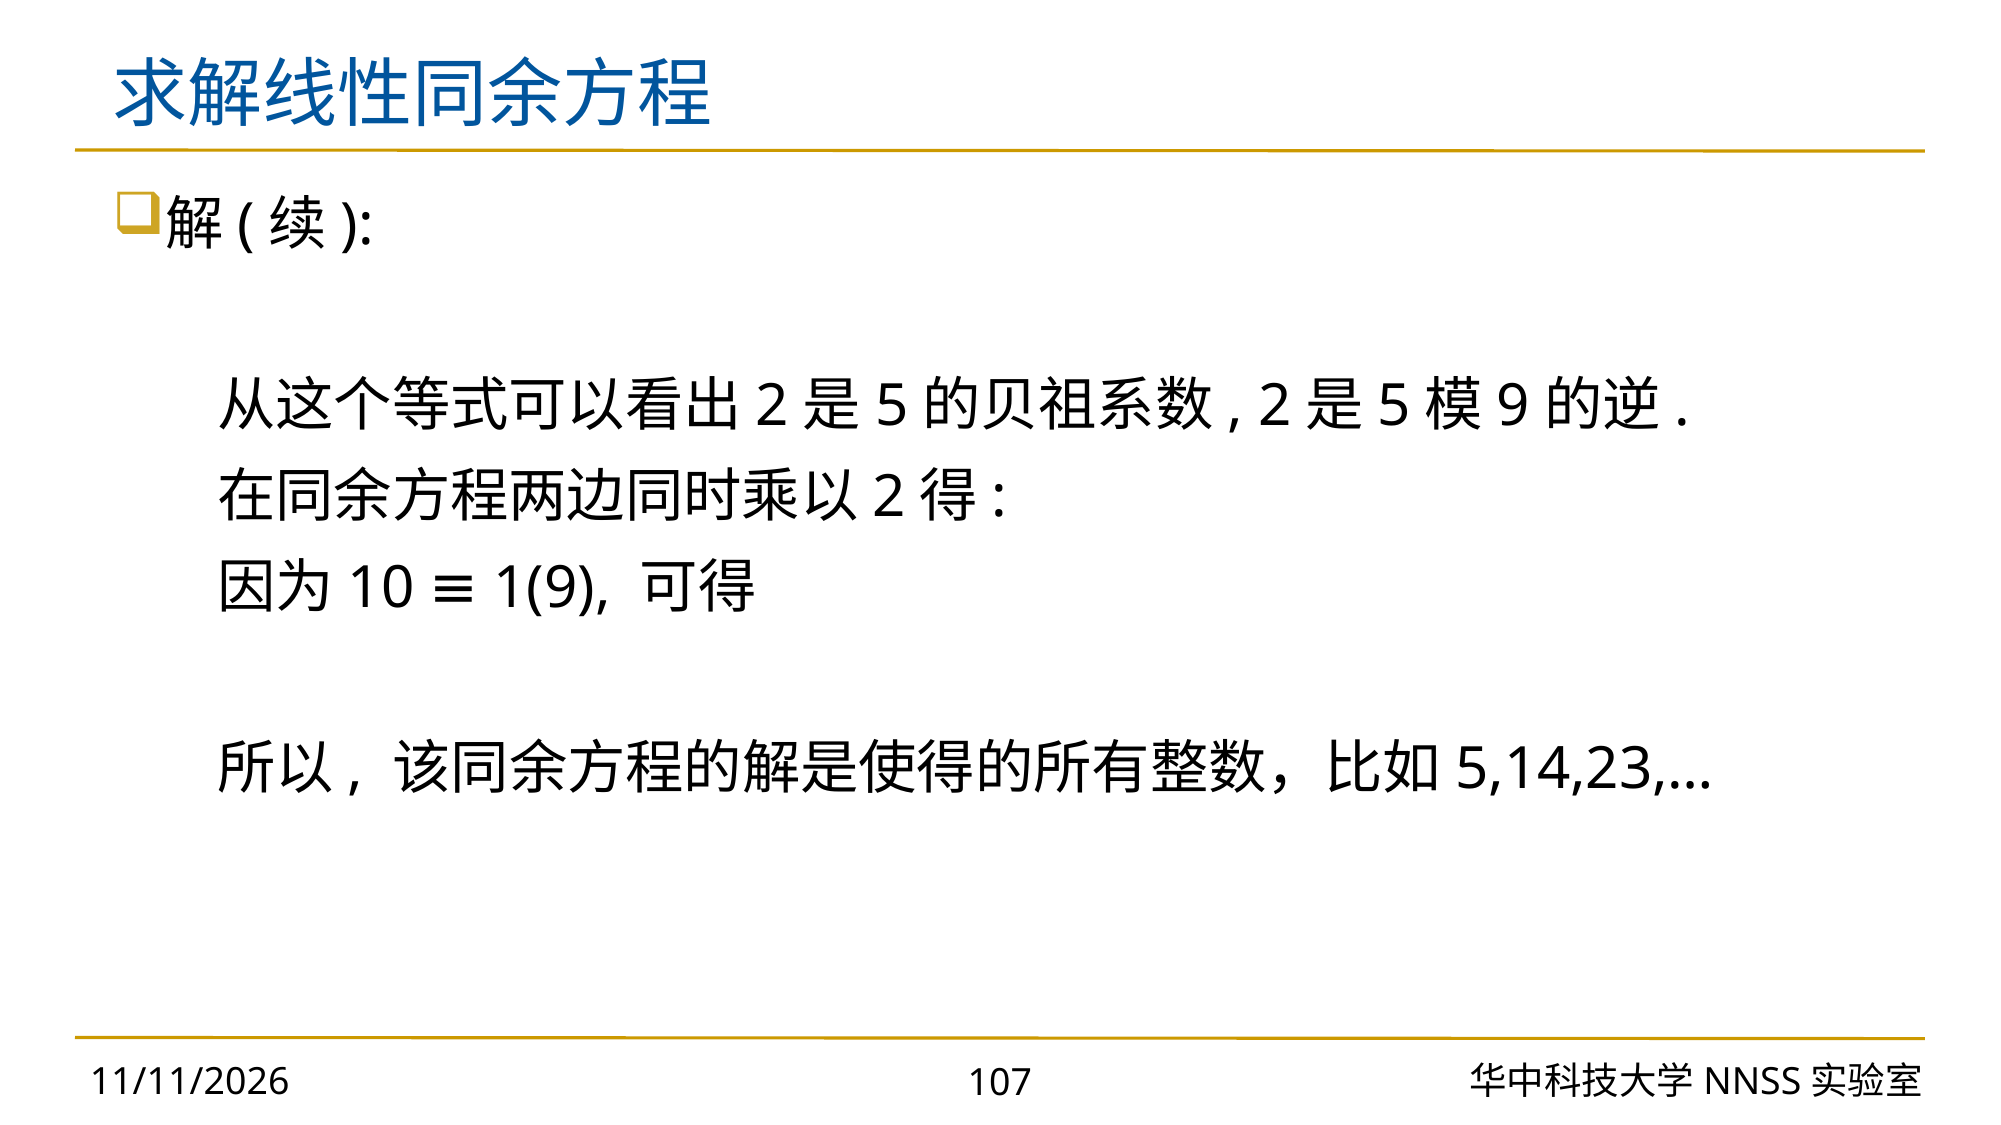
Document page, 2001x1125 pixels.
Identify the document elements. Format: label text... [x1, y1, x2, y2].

title 求解线性同余方程 [97, 44, 1900, 149]
footer 华中科技大学NNSS实验室 [1262, 1050, 1938, 1113]
slide_number 107 [699, 1050, 1262, 1111]
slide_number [75, 1050, 550, 1111]
